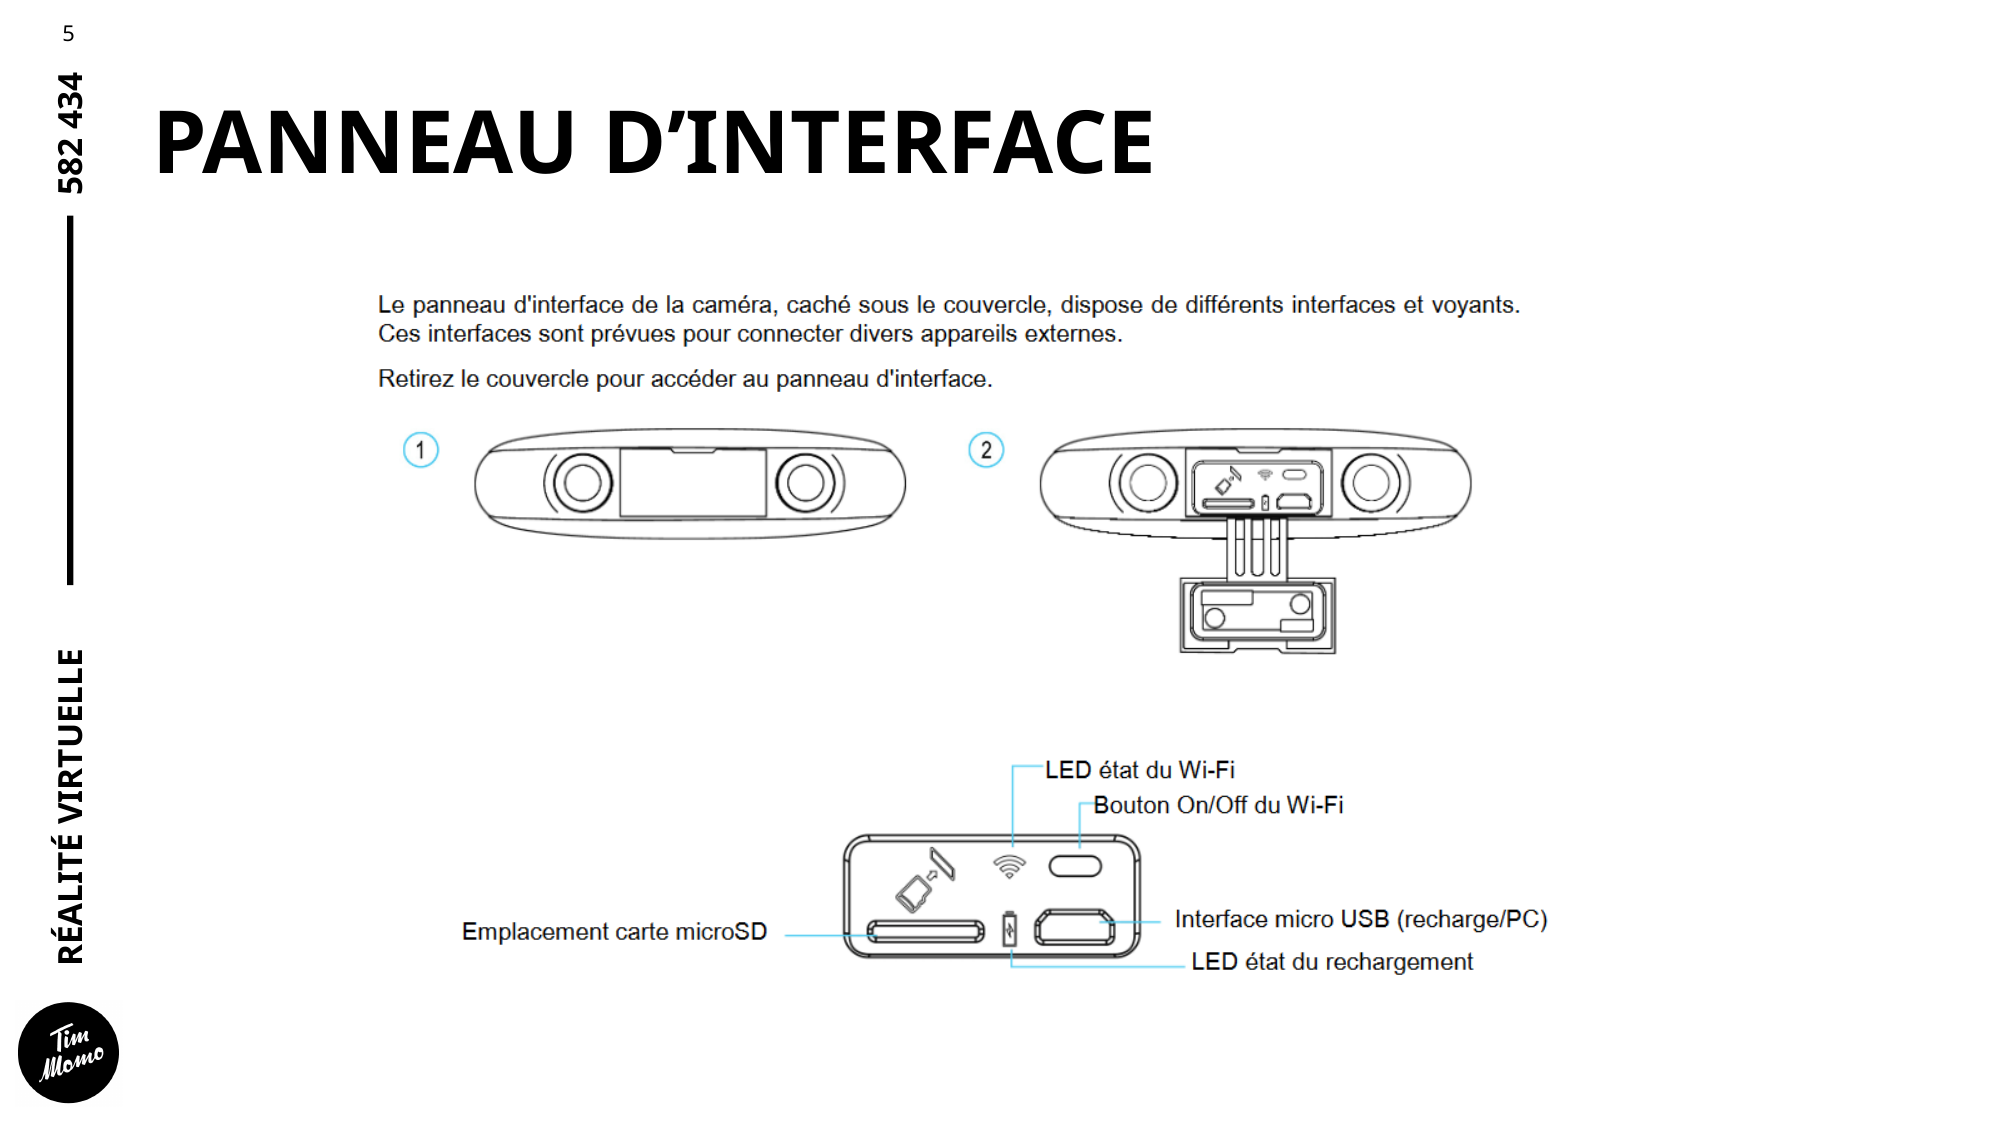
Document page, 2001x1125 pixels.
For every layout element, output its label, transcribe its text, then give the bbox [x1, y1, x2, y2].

picture [435, 732, 1565, 1025]
title PANNEAU D’INTERFACE [137, 90, 1863, 201]
picture [372, 284, 1543, 692]
picture [15, 1000, 123, 1107]
